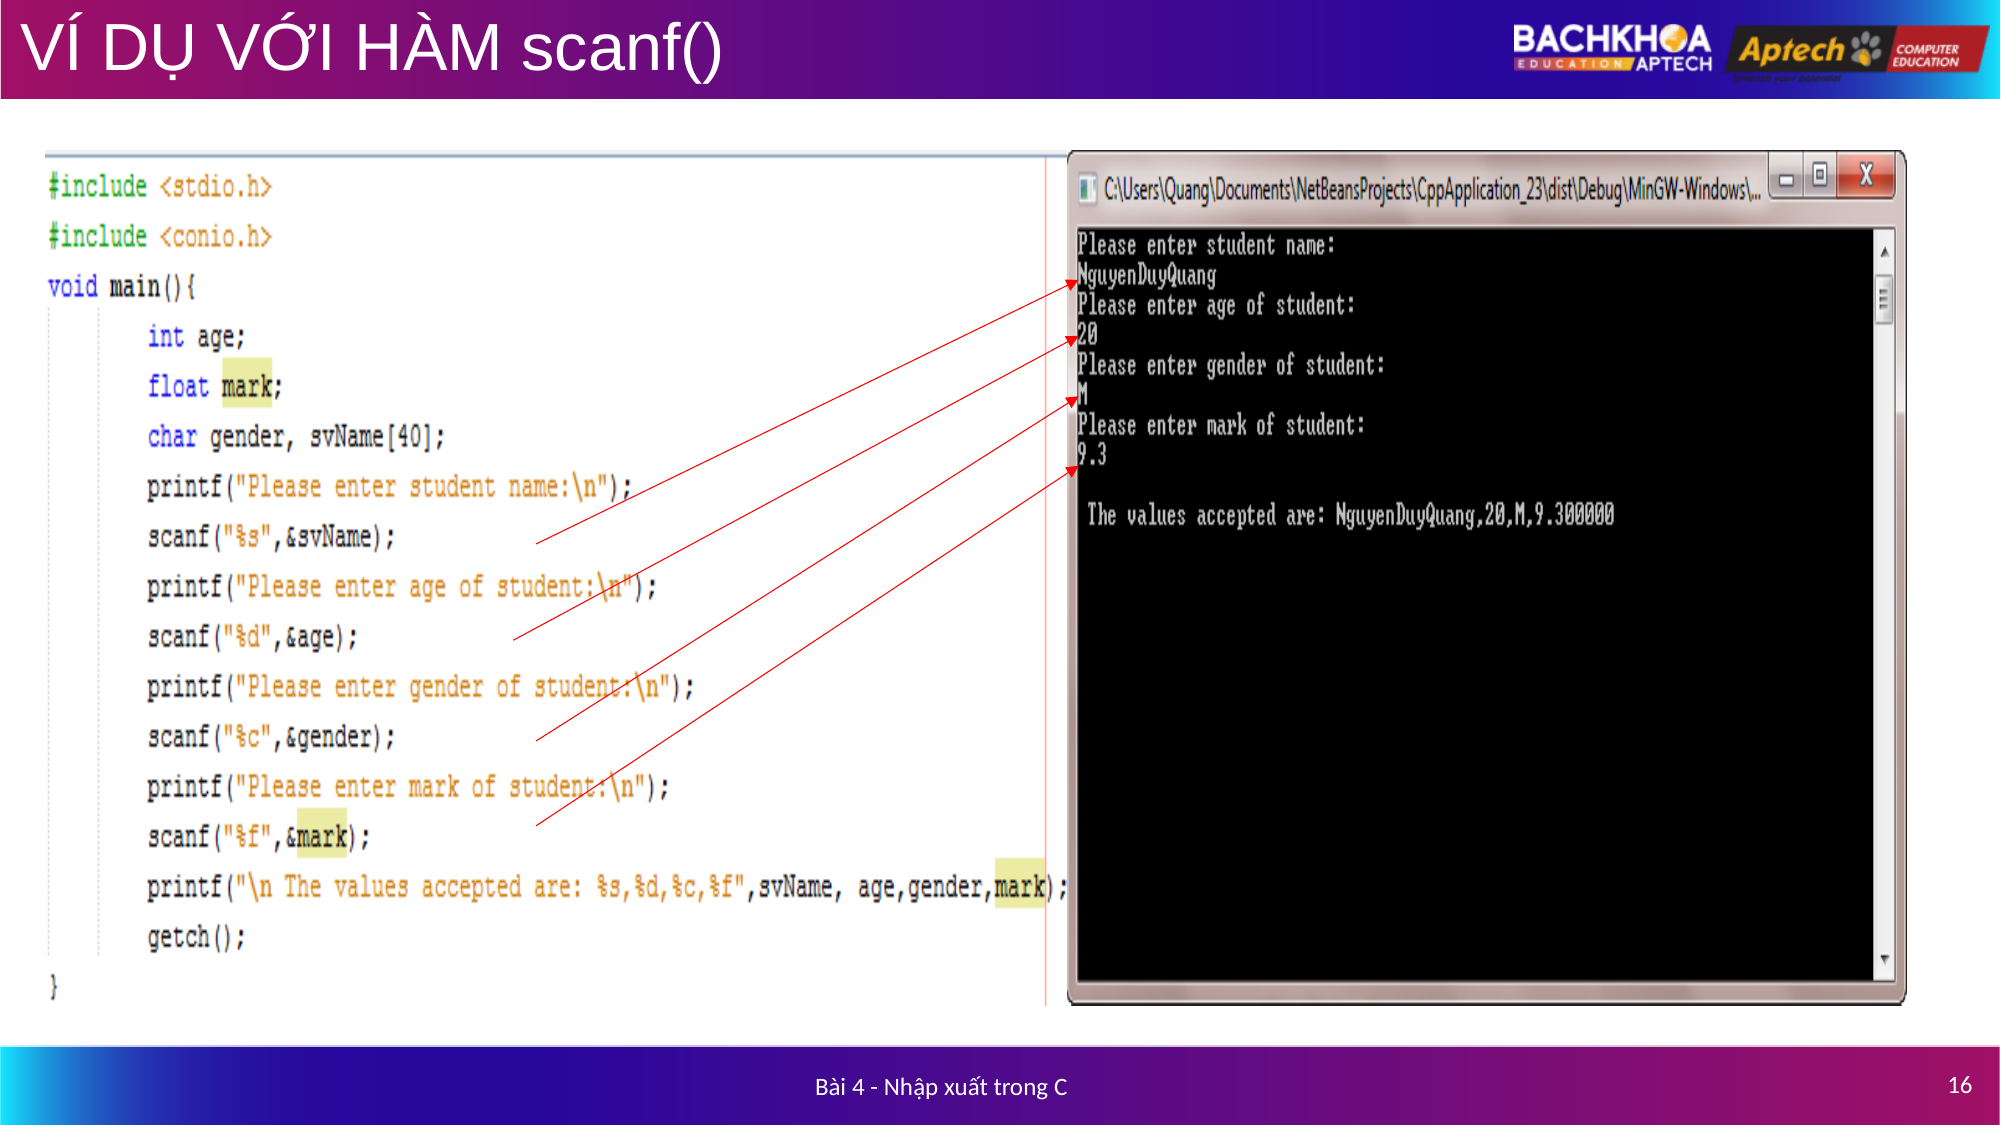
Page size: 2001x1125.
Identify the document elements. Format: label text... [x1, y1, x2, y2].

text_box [513, 335, 1079, 641]
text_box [536, 279, 1079, 335]
picture [0, 1045, 2000, 1125]
slide_number 16 [1877, 1053, 1988, 1114]
picture [45, 150, 1907, 1006]
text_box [536, 396, 1079, 465]
title VÍ DỤ VỚI HÀM scanf() [4, 5, 1990, 93]
footer Bài 4 - Nhập xuất trong C [17, 1055, 1865, 1116]
picture [0, 0, 2001, 99]
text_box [536, 465, 1079, 826]
